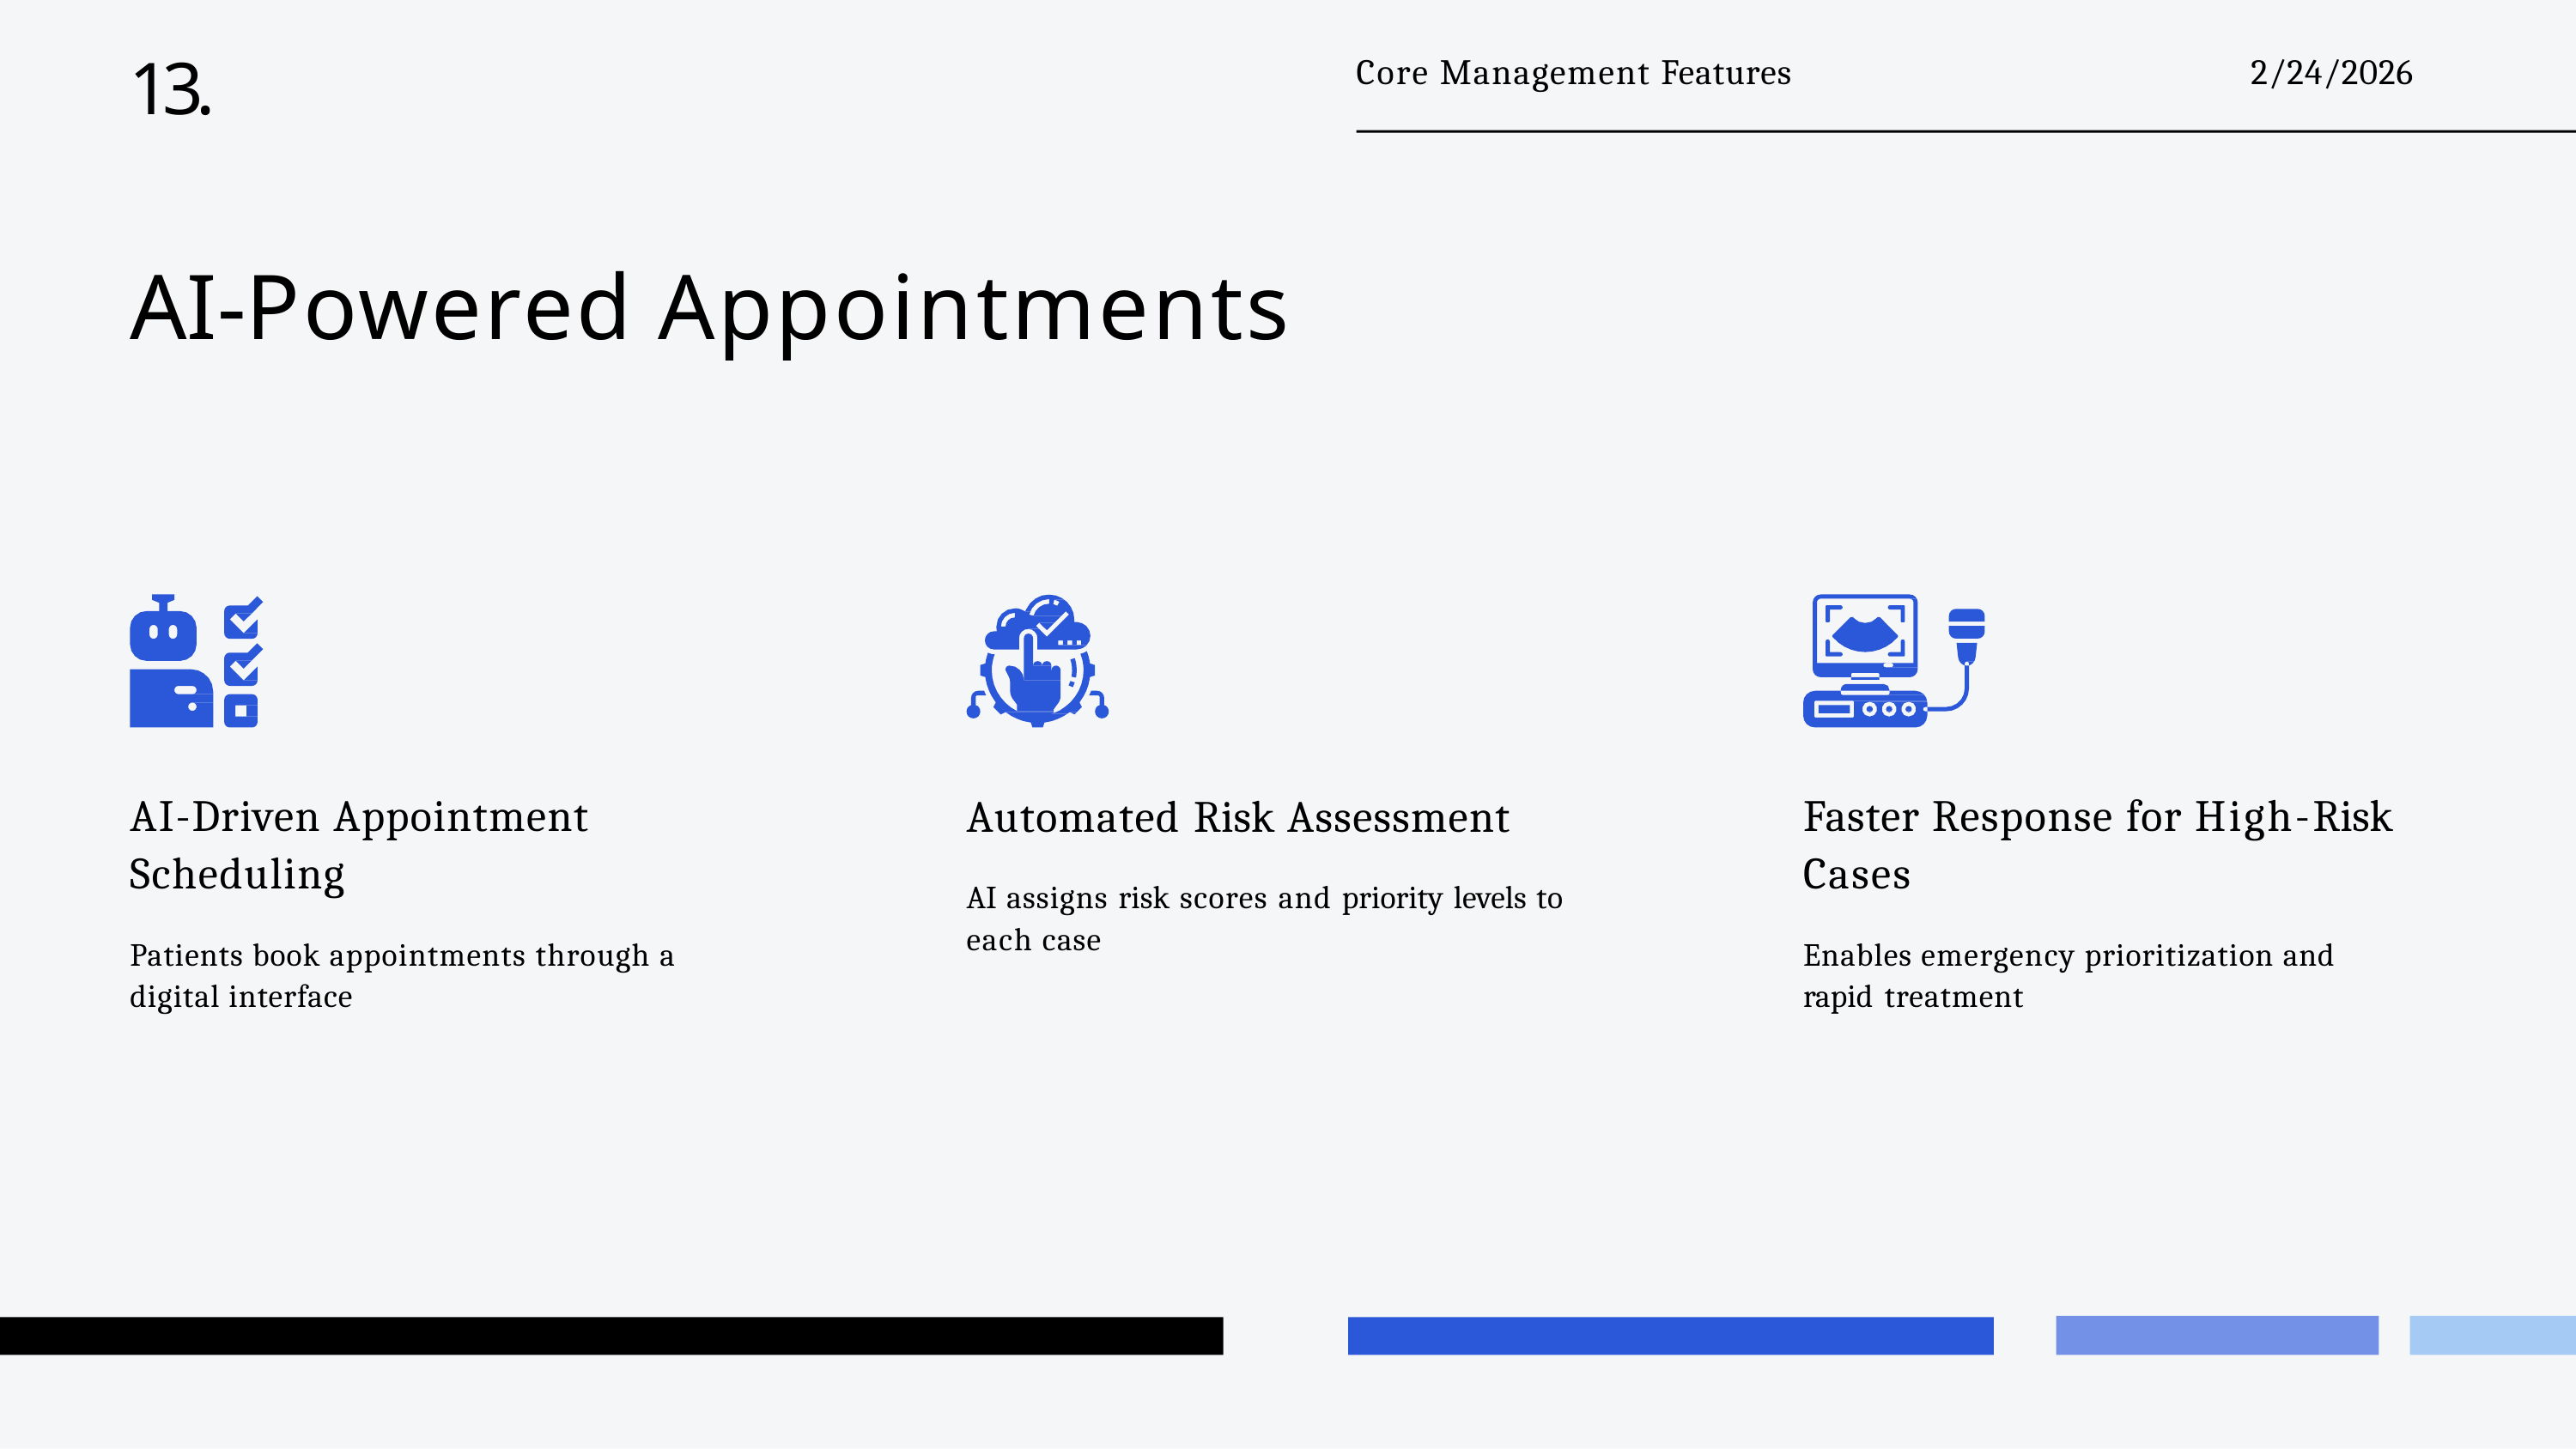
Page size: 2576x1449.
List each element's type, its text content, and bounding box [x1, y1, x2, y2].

text_box [966, 690, 987, 718]
text_box [980, 634, 1096, 728]
text_box [1089, 690, 1109, 718]
text_box [1803, 642, 1978, 728]
text_box [1948, 626, 1985, 639]
text_box [1948, 609, 1985, 622]
text_box [224, 694, 258, 728]
text_box [984, 594, 1091, 650]
text_box AI-Powered Appointments [128, 247, 1345, 357]
text_box [224, 643, 264, 687]
text_box Faster Response for High-Risk Cases Enables emergency prioritization and rapid treatment [1801, 780, 2430, 1014]
text_box AI-Driven Appointment Scheduling Patients book appointments through a digital interface [128, 780, 703, 1014]
text_box [1356, 130, 2576, 133]
text_box [1813, 594, 1918, 680]
text_box [130, 594, 197, 661]
text_box Core Management Features [1354, 46, 1818, 92]
text_box Automated Risk Assessment AI assigns risk scores and priority levels to each case [964, 785, 1600, 957]
text_box [130, 669, 214, 728]
text_box 2/24/2026 [2249, 46, 2438, 92]
title 13. [127, 41, 227, 286]
text_box [224, 596, 264, 640]
